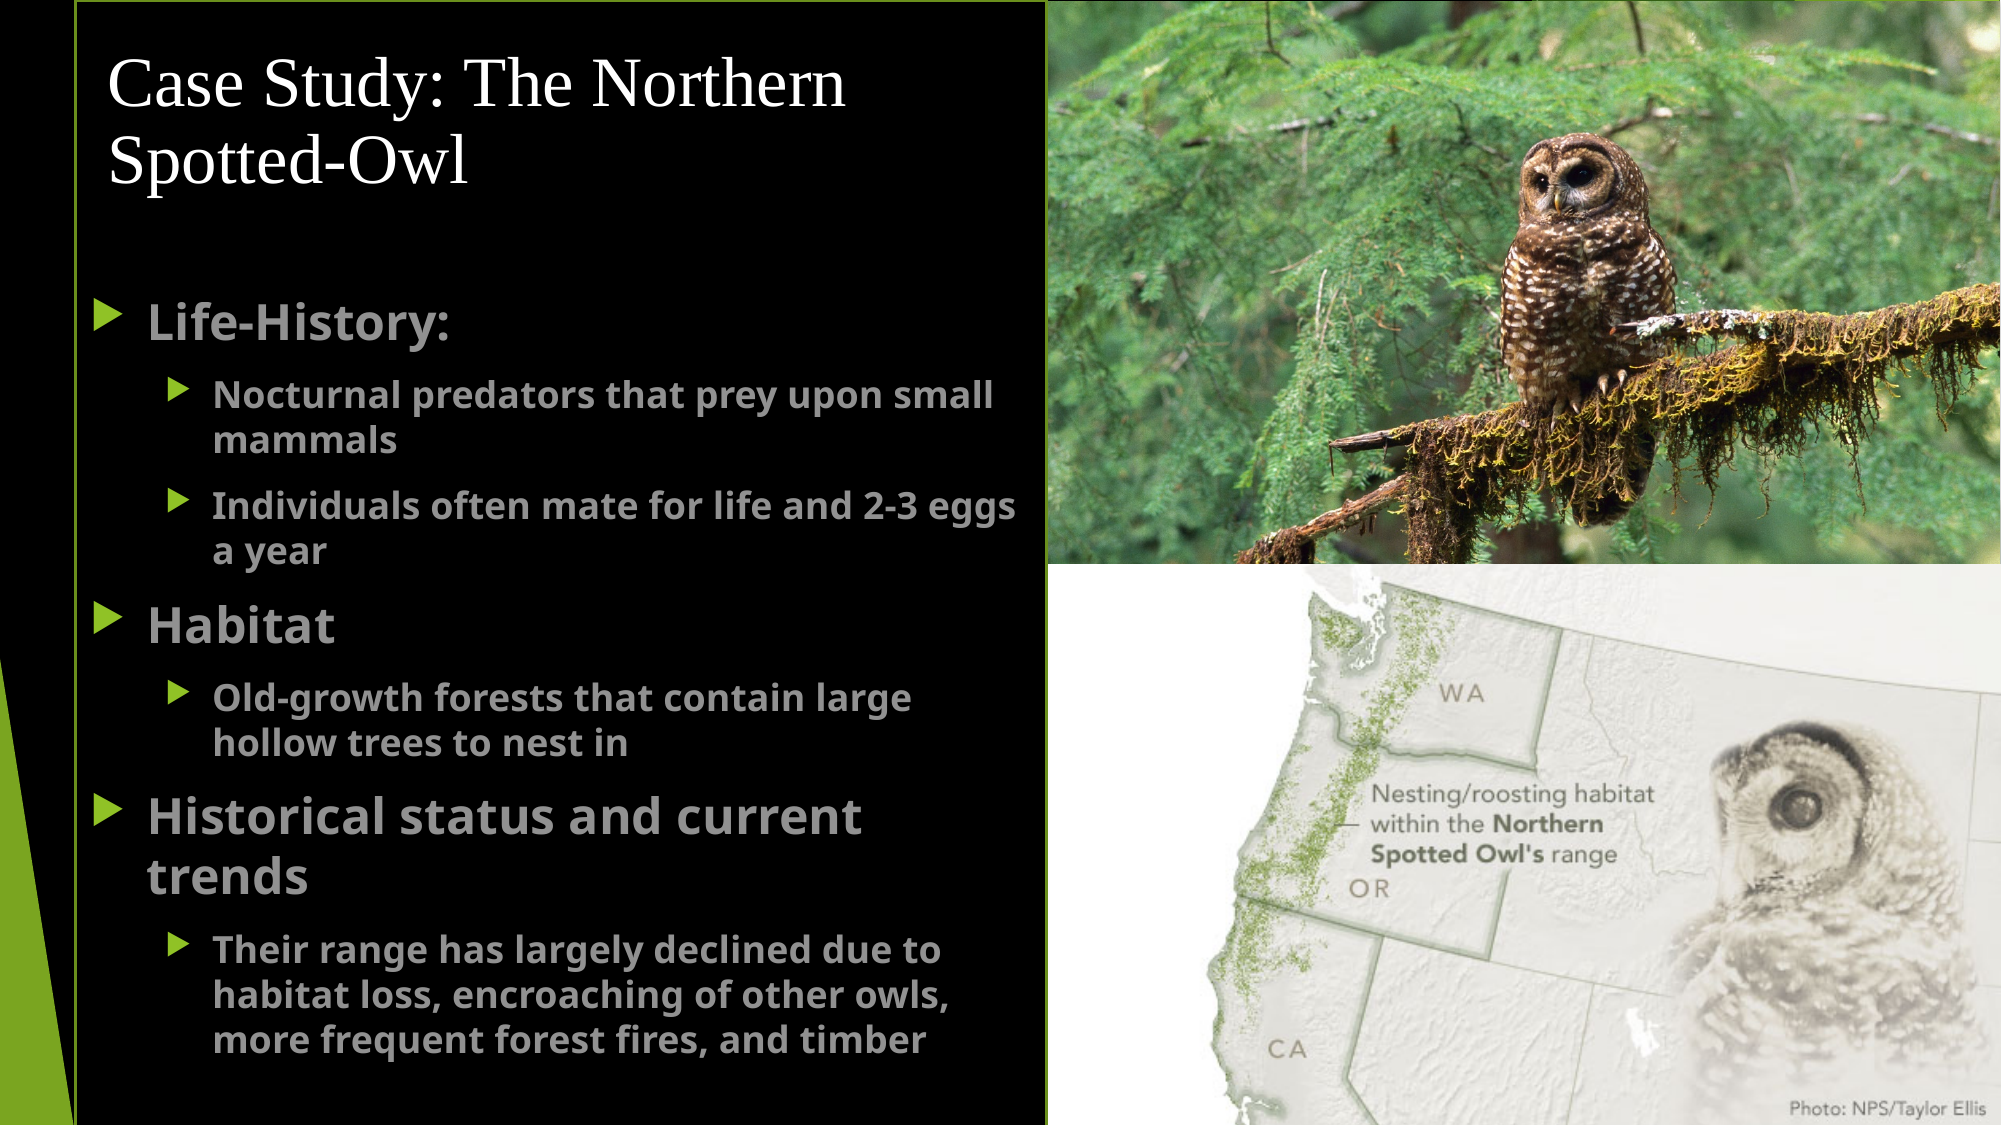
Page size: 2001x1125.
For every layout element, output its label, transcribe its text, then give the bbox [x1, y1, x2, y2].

list Life-History: Nocturnal predators that prey upon small mammals Individuals often mate for life and 2-3 eggs a year Habitat Old-growth forests that contain large hollow trees to nest in Historical status and current trends Their range has largely declined due to habitat loss, encroaching of other owls, more frequent forest fires, and timber [75, 282, 1041, 1125]
title Case Study: The Northern Spotted-Owl [92, 38, 1039, 282]
text_box [74, 0, 1045, 1125]
picture [1044, 1, 2001, 1125]
